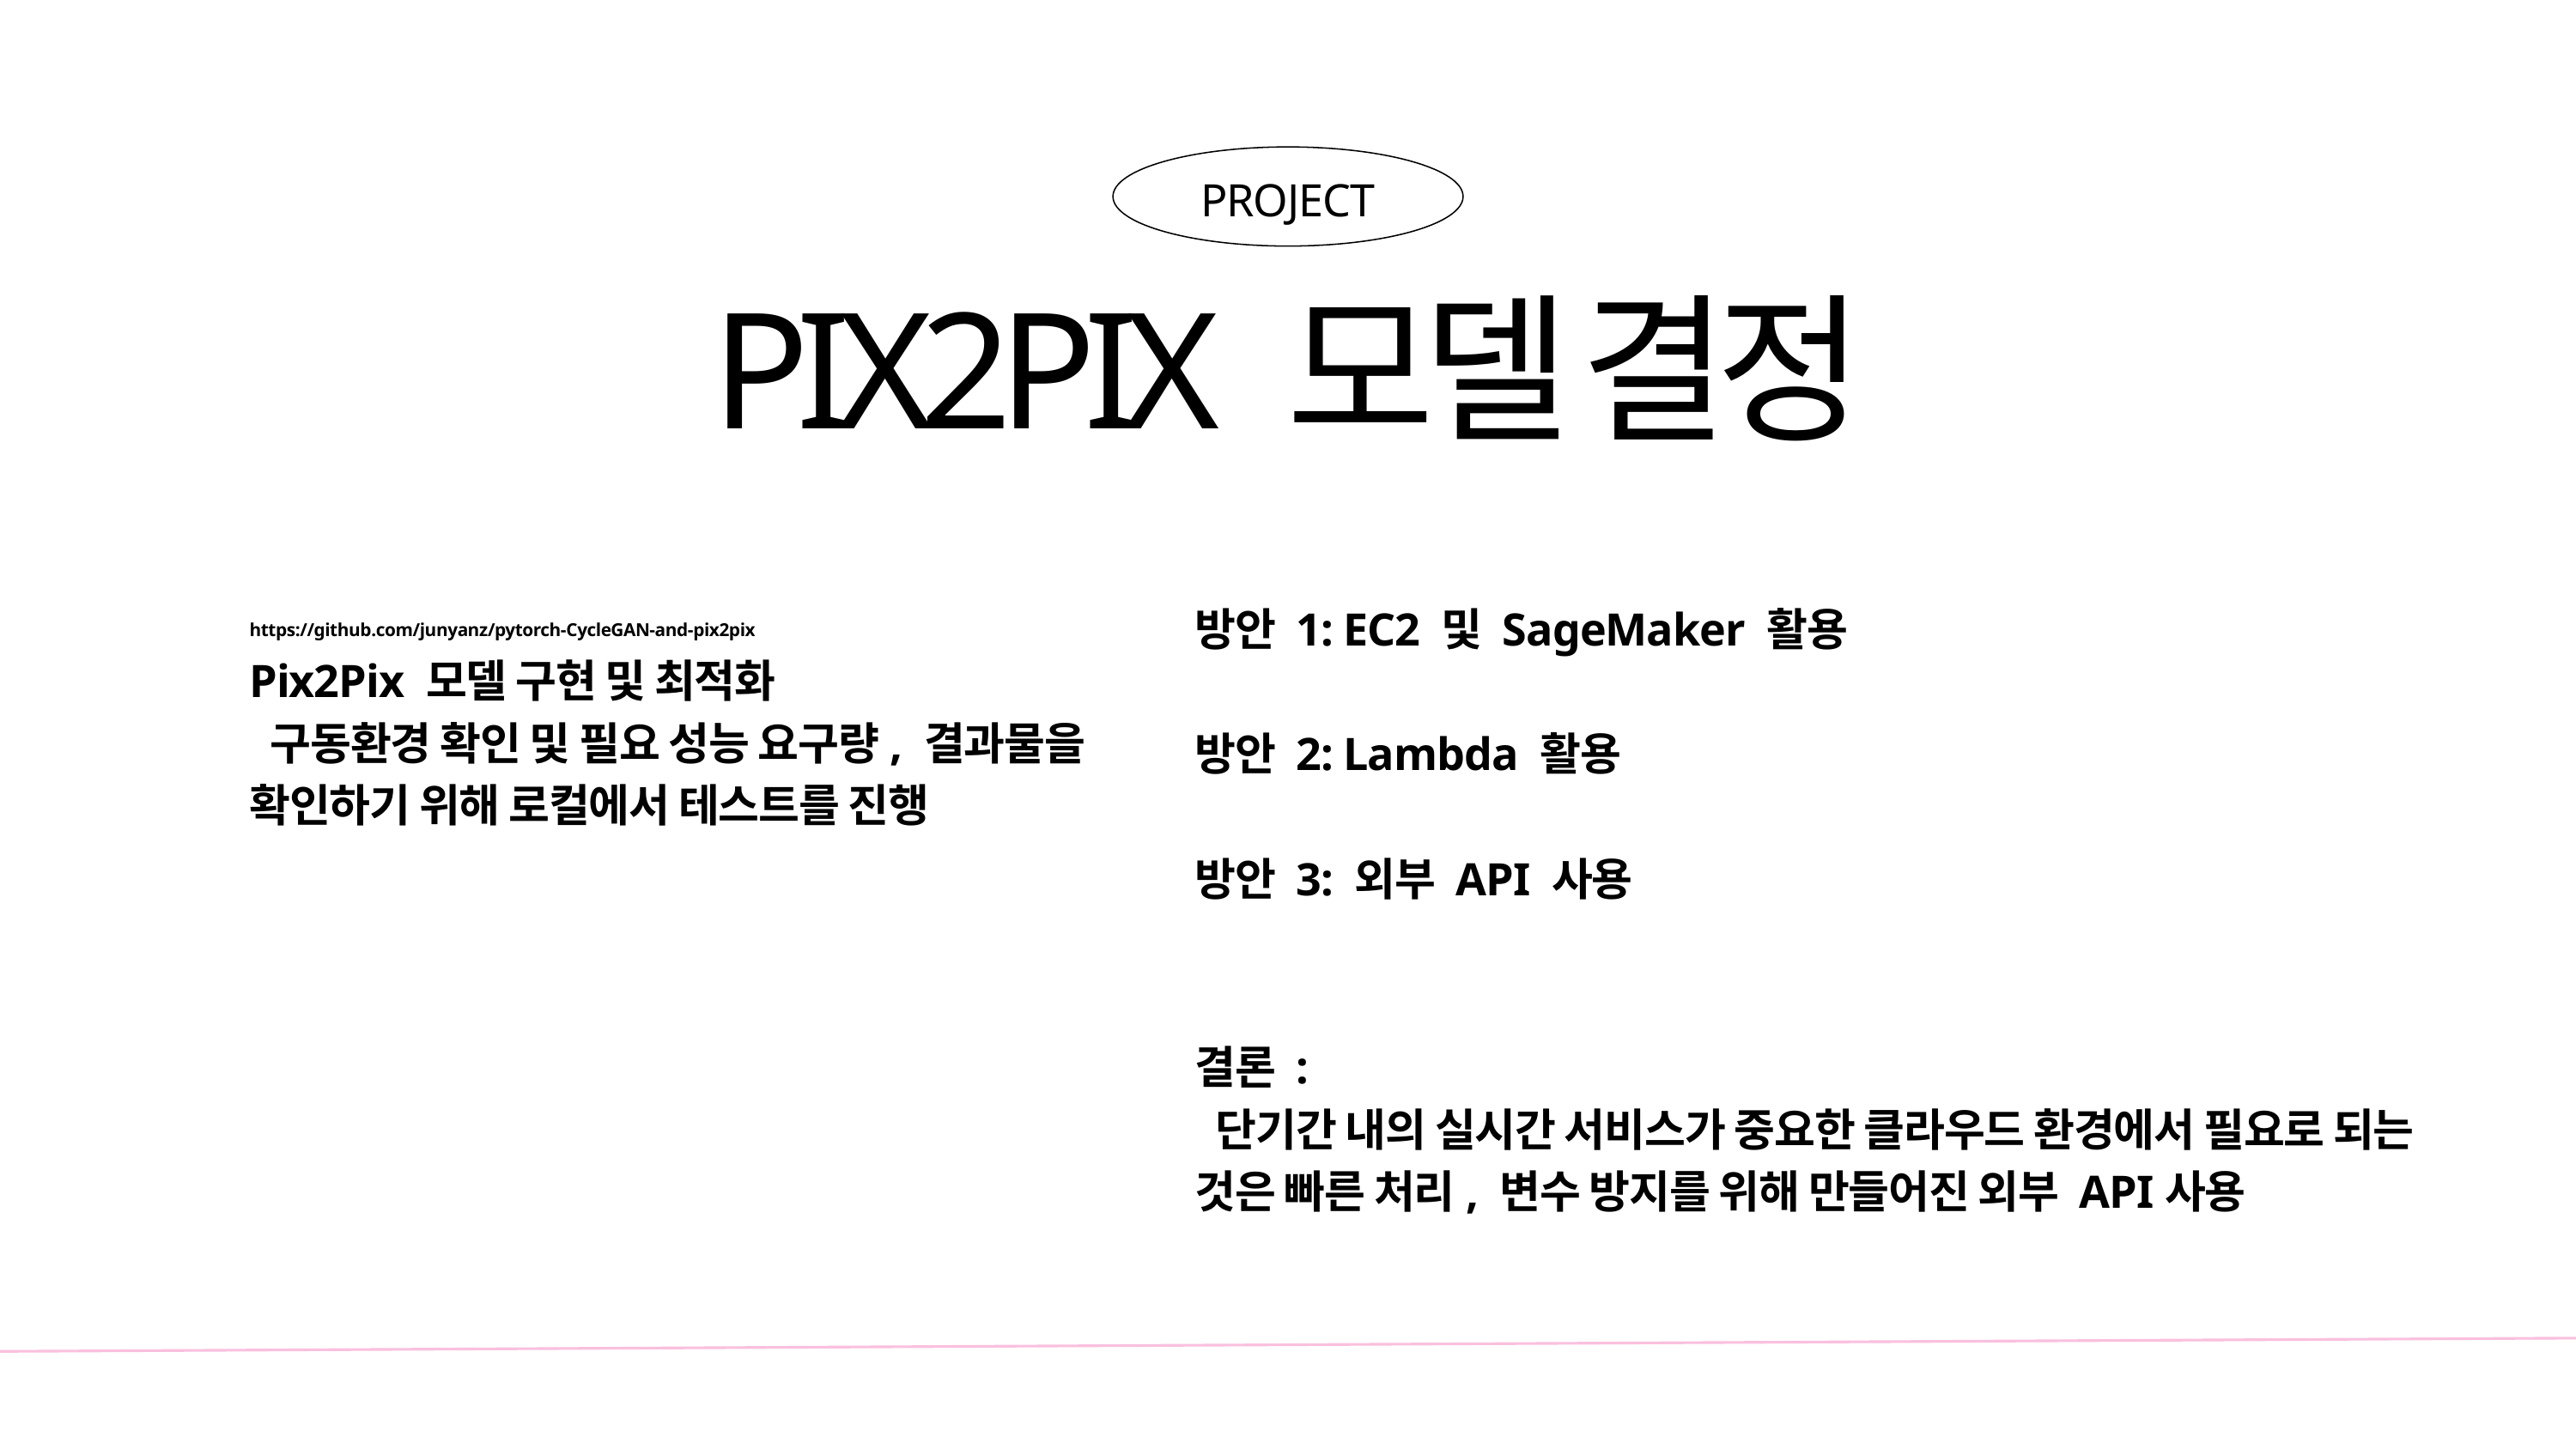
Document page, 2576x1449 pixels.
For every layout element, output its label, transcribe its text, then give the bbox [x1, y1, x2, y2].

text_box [1112, 146, 1464, 246]
text_box PIX2PIX 모델 결정 [230, 267, 2346, 461]
text_box https://github.com/junyanz/pytorch-CycleGAN-and-pix2pix [249, 615, 766, 640]
text_box 방안 1: EC2 및 SageMaker 활용 방안 2: Lambda 활용 방안 3: 외부 API 사용 결론 : 단기간 내의 실시간 서비스가 중요한 클라우드 환경에서 필요로 되는 것은 빠른 처리, 변수 방지를 위해 만들어진 외부 API사용 [1194, 591, 2416, 1343]
text_box Pix2Pix 모델 구현 및 최적화 구동환경 확인 및 필요 성능 요구량, 결과물을 확인하기 위해 로컬에서 테스트를 진행 [249, 643, 1149, 894]
